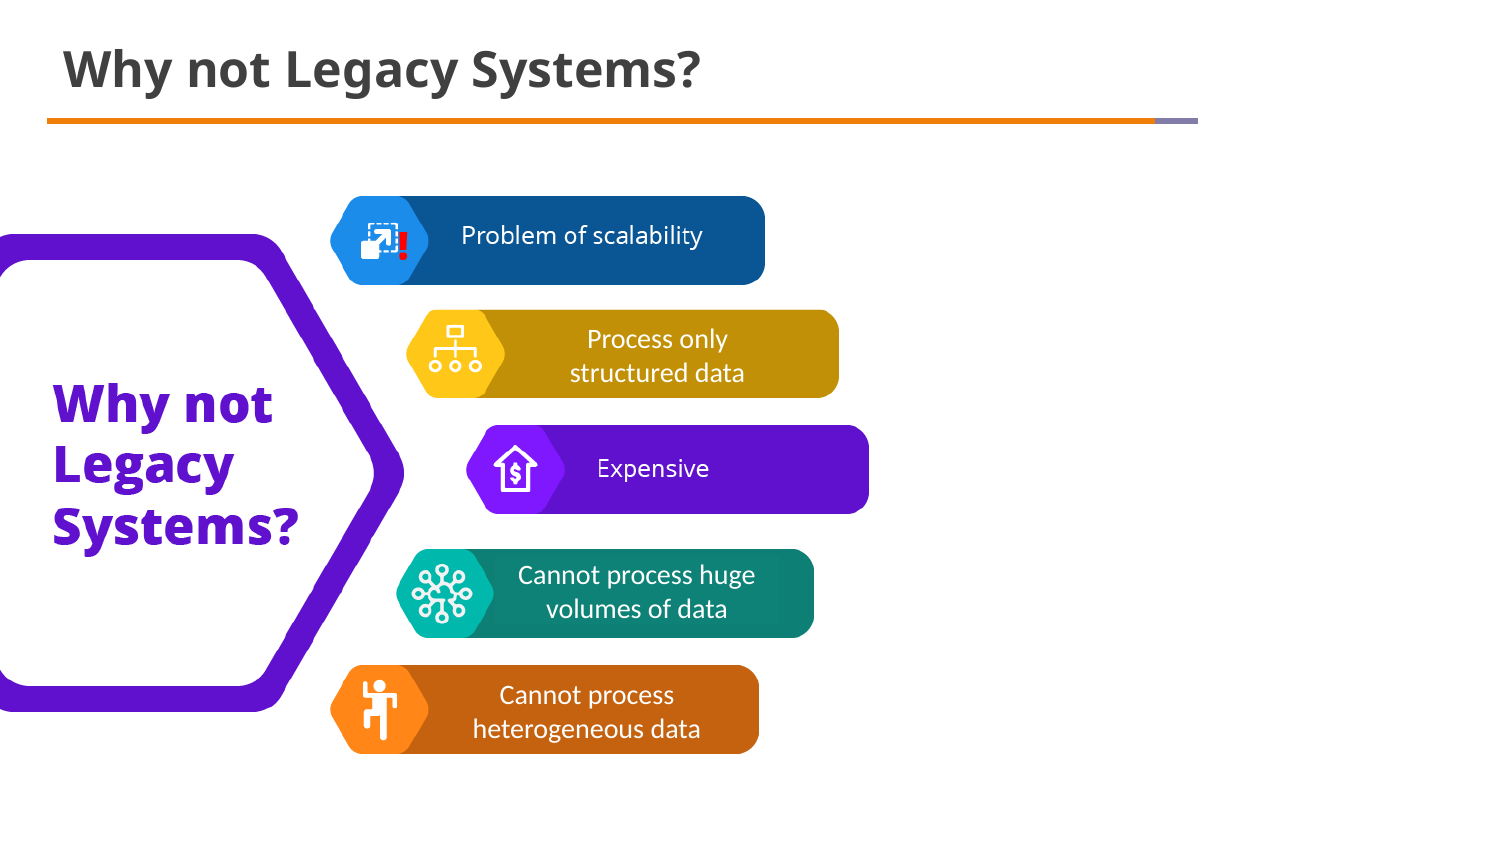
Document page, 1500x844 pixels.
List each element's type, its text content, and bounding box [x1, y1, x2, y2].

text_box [0, 167, 1113, 793]
text_box Why not Legacy Systems? [63, 19, 1155, 115]
